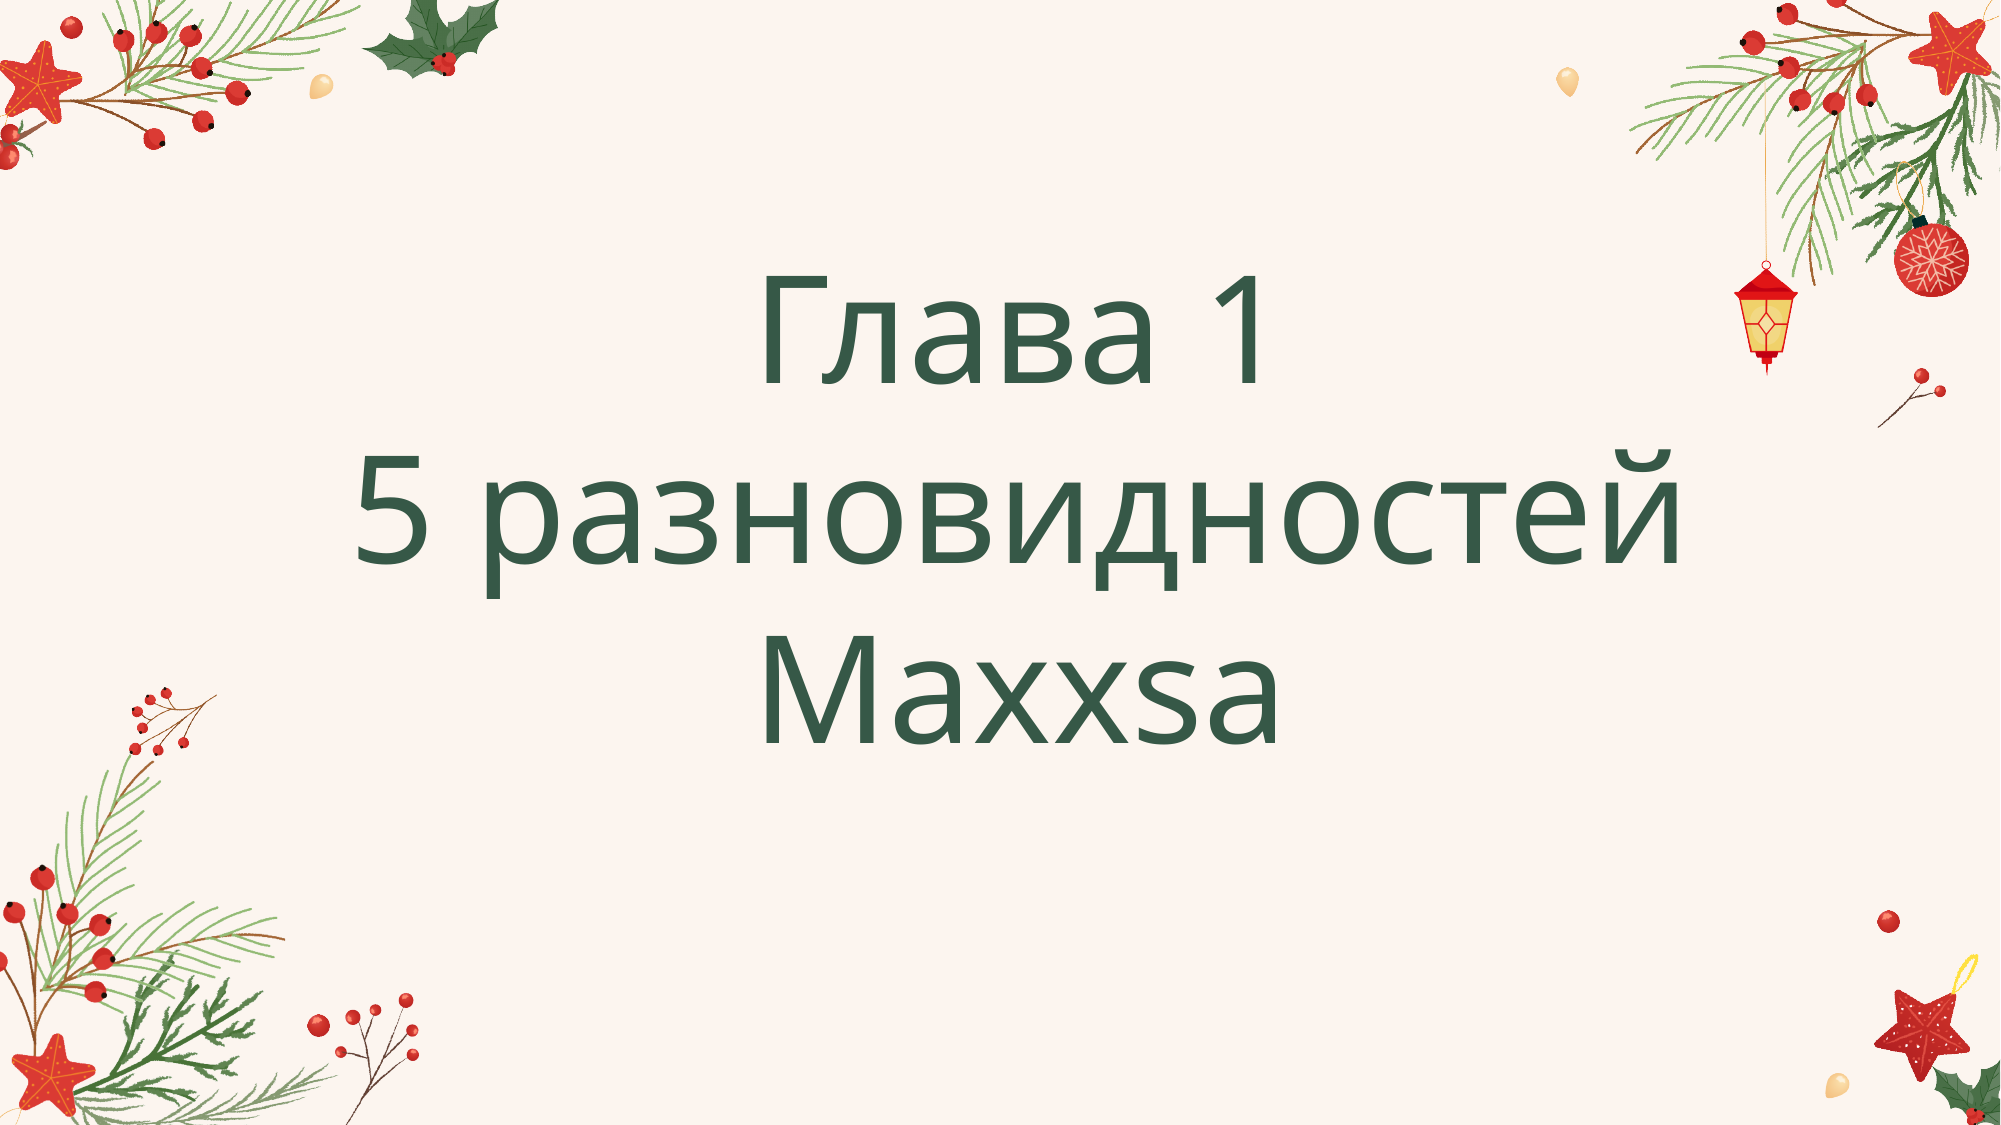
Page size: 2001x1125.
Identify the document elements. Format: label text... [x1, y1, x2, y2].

picture [1877, 368, 1946, 428]
picture [1874, 953, 2001, 1125]
picture [1877, 910, 1900, 933]
text_box [521, 75, 1678, 199]
picture [307, 1014, 330, 1037]
picture [1556, 67, 1579, 75]
text_box Глава 1 5 разновидностей Маxxsа [185, 225, 1856, 791]
picture [0, 755, 423, 1125]
picture [1629, 0, 2001, 297]
picture [0, 0, 502, 170]
picture [129, 687, 185, 754]
picture [1818, 1069, 1853, 1103]
